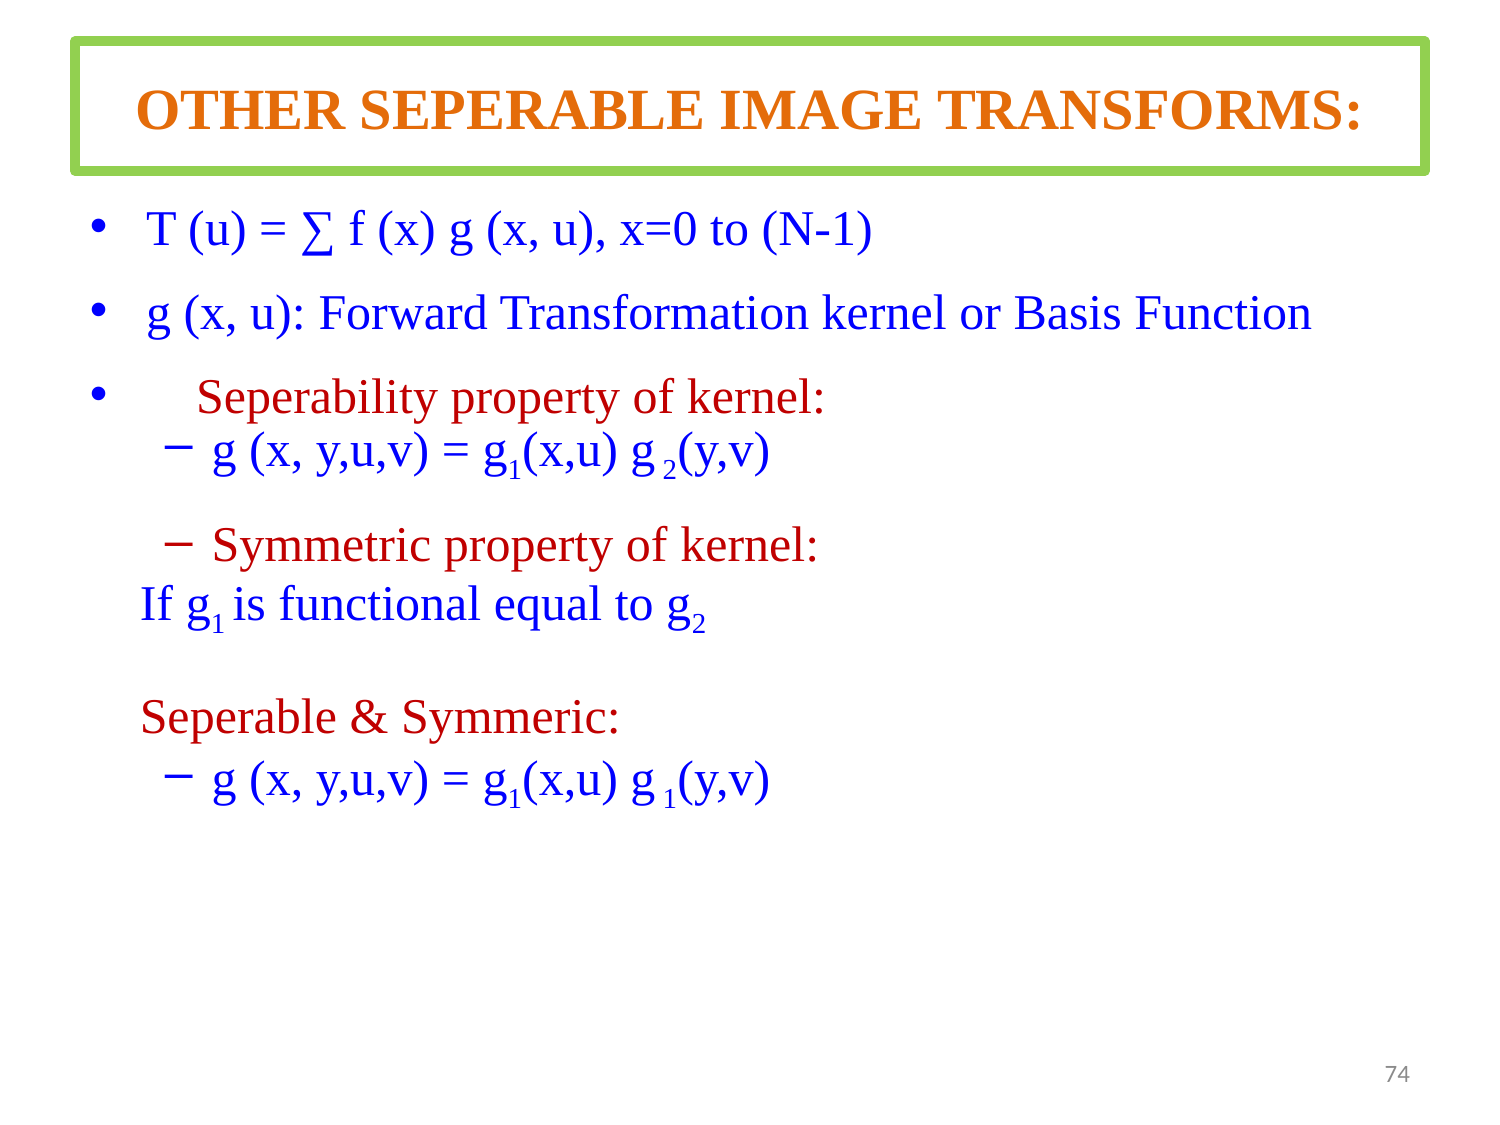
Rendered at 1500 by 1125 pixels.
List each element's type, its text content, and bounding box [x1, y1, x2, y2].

text_box 74 [1074, 1042, 1425, 1103]
text_box OTHER SEPERABLE IMAGE TRANSFORMS: [75, 41, 1425, 171]
text_box T (u) = ∑ f (x) g (x, u), x=0 to (N-1) g (x, u): Forward Transformation kernel or Basis Function Seperability property of kernel: g (x, y,u,v) = g1(x,u) g 2(y,v) Symmetric property of kernel: If g1 is functional equal to g2 Seperable & Symmeric: g (x, y,u,v) = g1(x,u) g 1(y,v) [75, 199, 1425, 1075]
